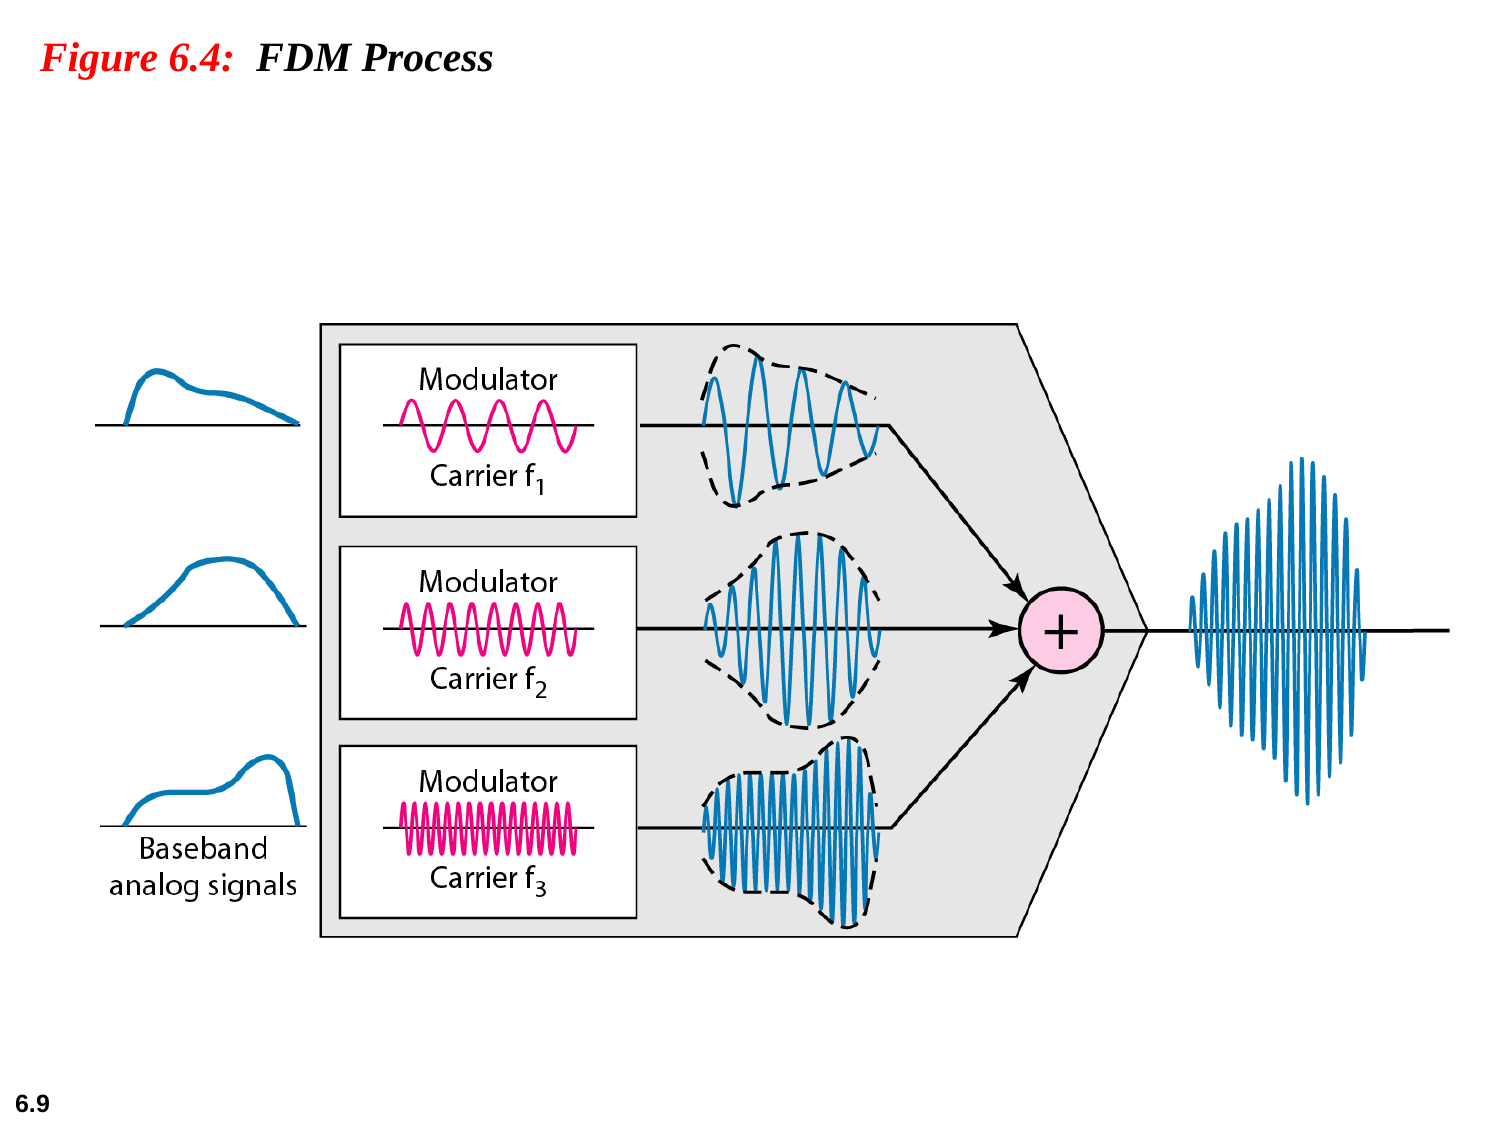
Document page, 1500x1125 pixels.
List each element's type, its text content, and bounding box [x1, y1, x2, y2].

text_box Figure 6.4: FDM Process [24, 22, 1363, 87]
text_box 6.9 [0, 1049, 313, 1125]
picture [95, 323, 1451, 938]
